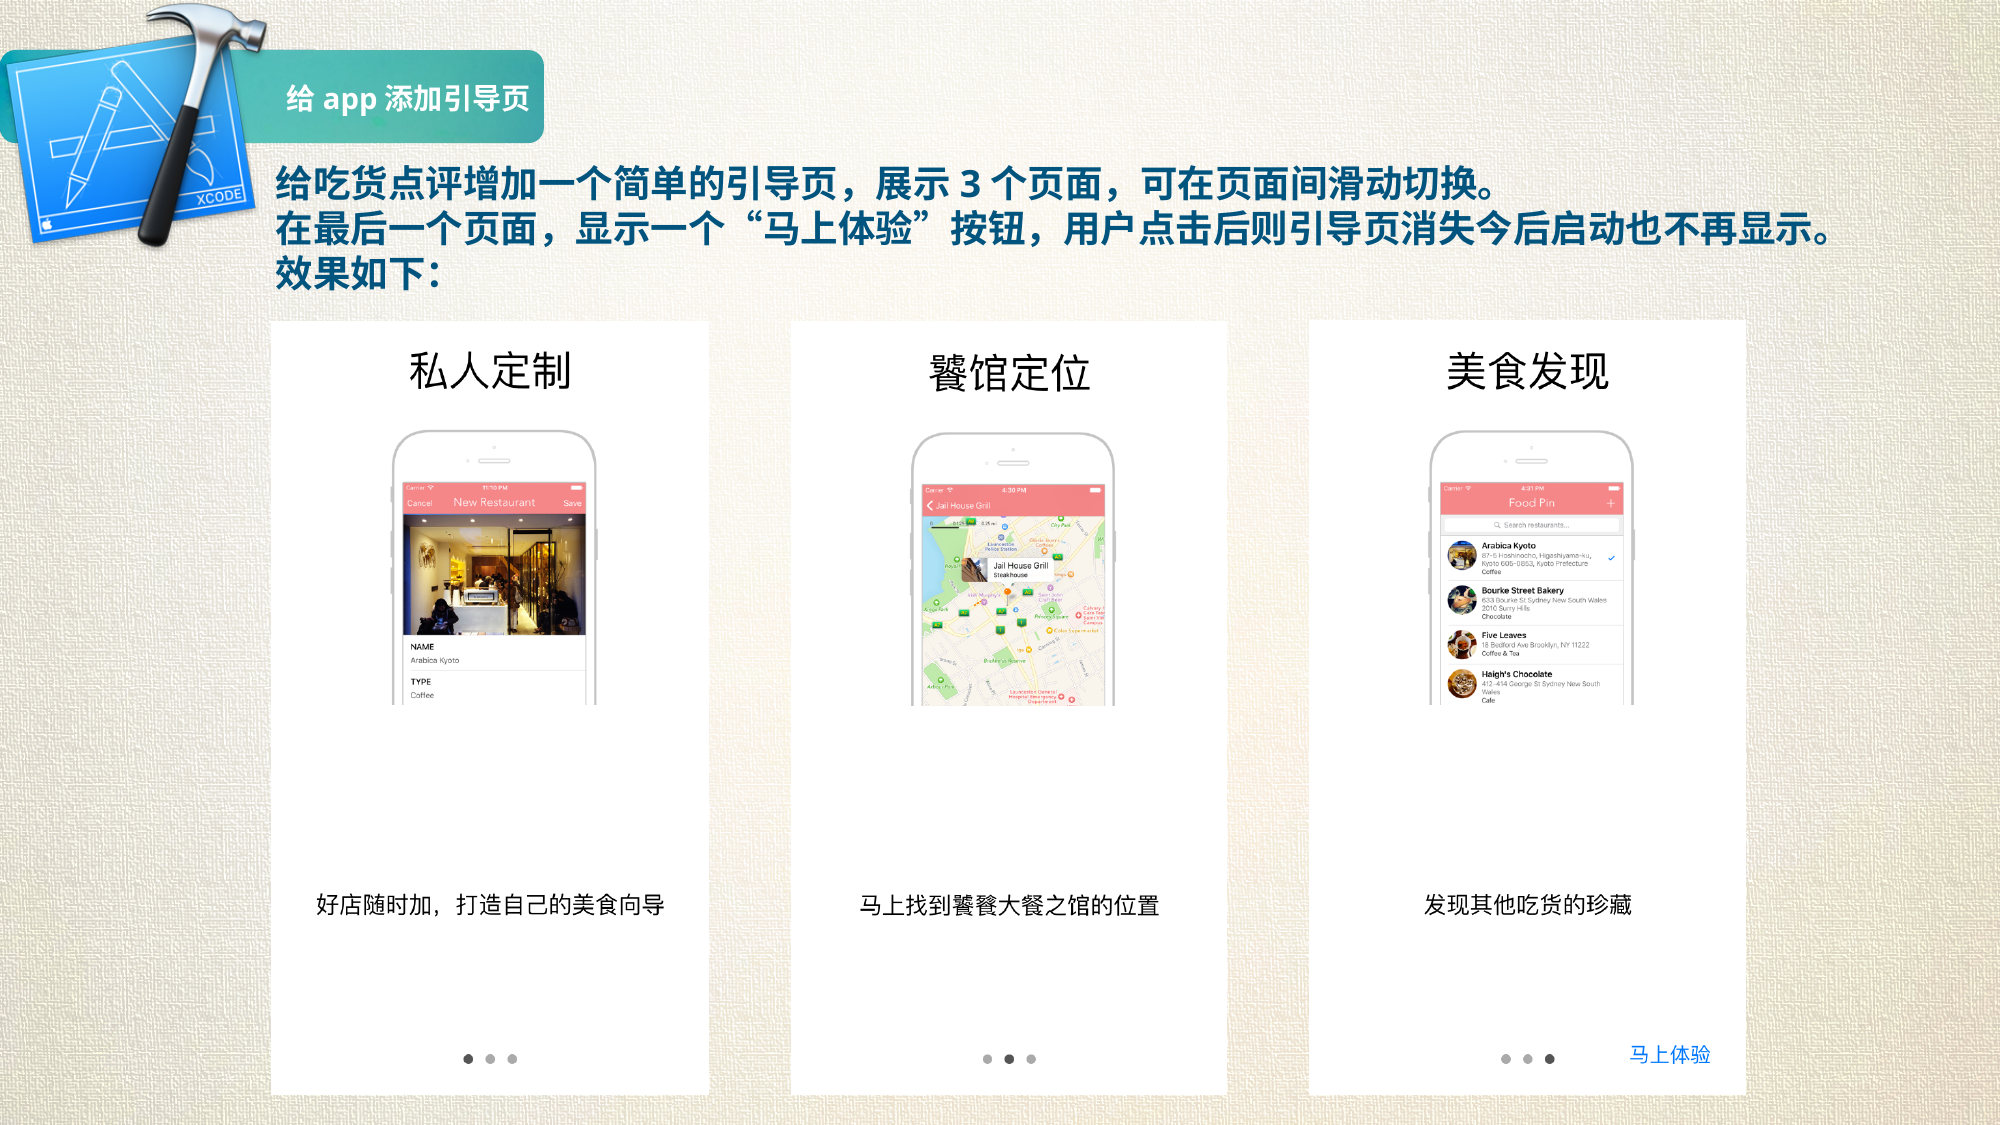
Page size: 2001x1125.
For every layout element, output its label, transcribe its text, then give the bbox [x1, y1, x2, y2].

text_box [272, 48, 545, 72]
picture [0, 0, 2000, 1125]
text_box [272, 72, 611, 170]
text_box 给吃货点评增加一个简单的引导页，展示3个页面，可在页面间滑动切换。 在最后一个页面，显示一个“马上体验”按钮，用户点击后则引导页消失今后启动也不再显示。 效果如下： [261, 152, 1993, 303]
